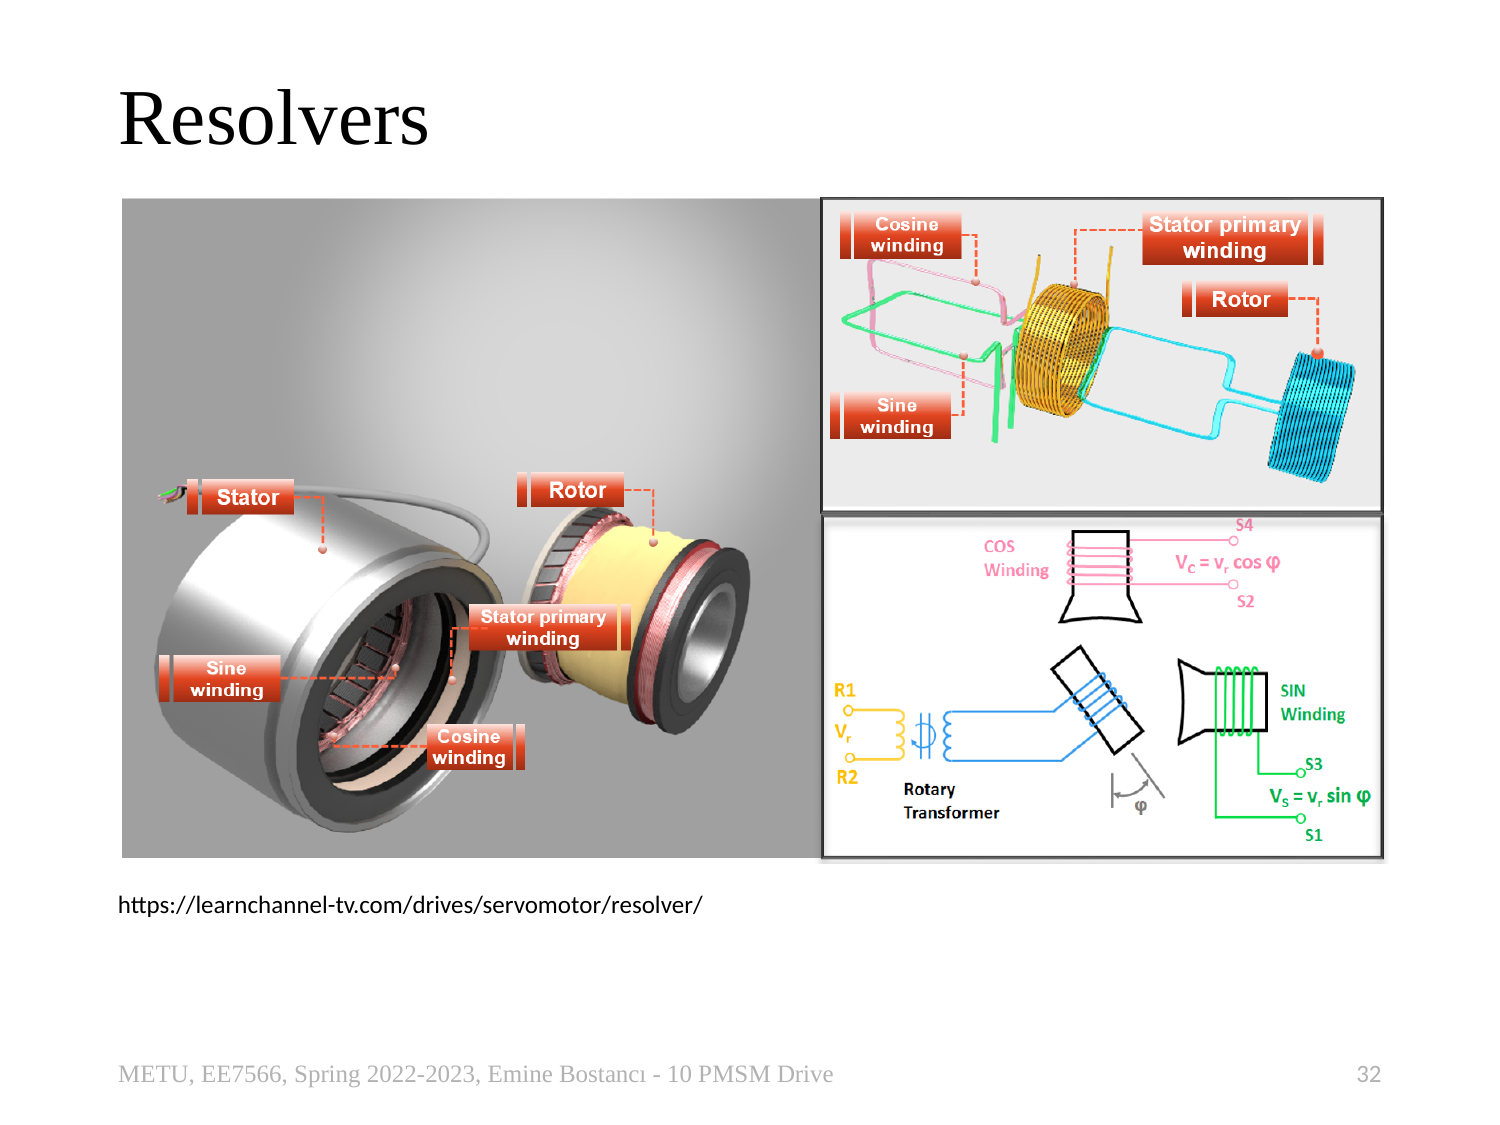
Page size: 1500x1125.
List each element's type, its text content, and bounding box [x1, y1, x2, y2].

picture [116, 194, 1389, 865]
footer METU, EE7566, Spring 2022-2023, Emine Bostancı - 10 PMSM Drive [103, 1042, 1307, 1103]
slide_number 32 [1322, 1042, 1397, 1103]
text_box https://learnchannel-tv.com/drives/servomotor/resolver/ [103, 880, 1388, 926]
title Resolvers [103, 59, 1397, 178]
